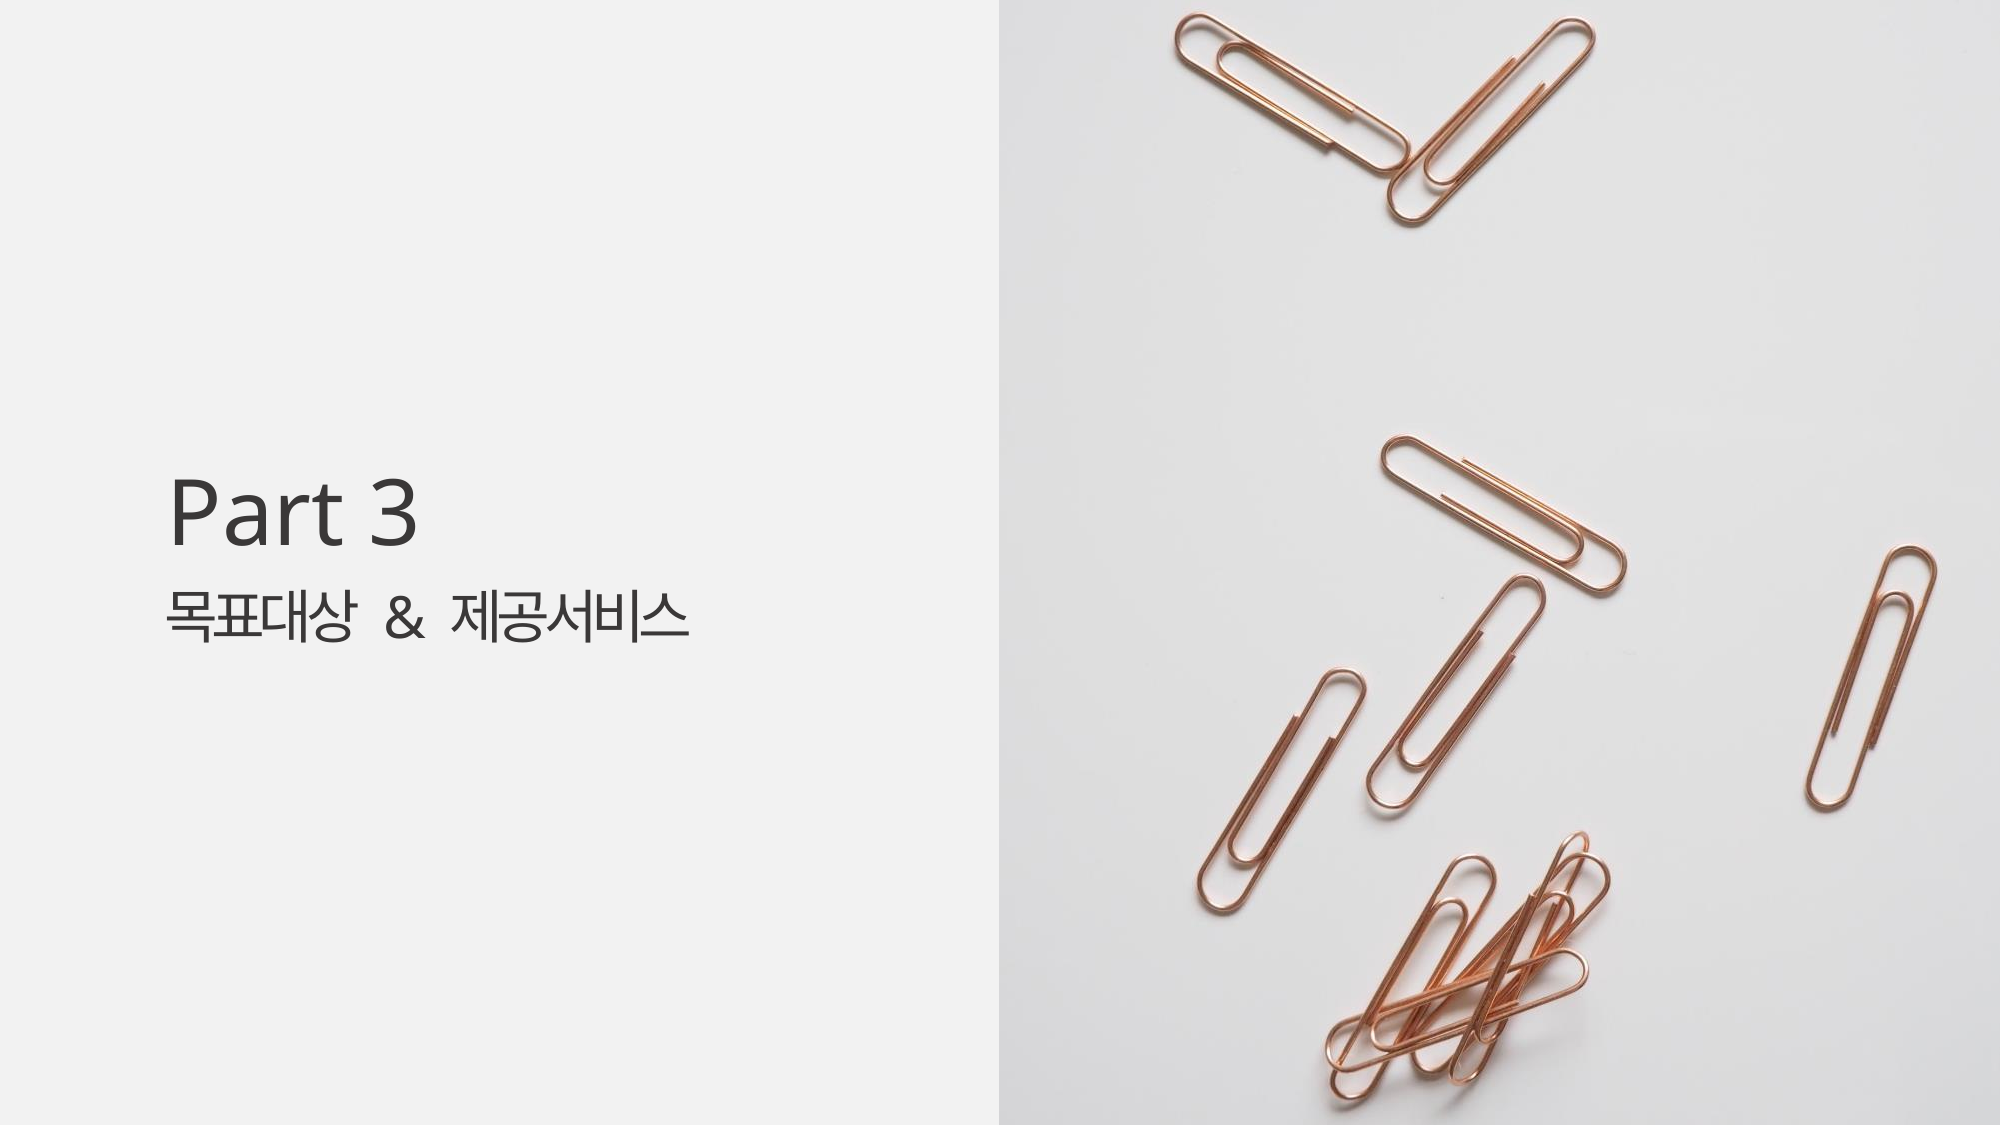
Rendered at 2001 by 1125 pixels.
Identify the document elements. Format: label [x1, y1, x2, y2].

text_box [147, 446, 709, 659]
picture [999, 0, 2000, 1125]
